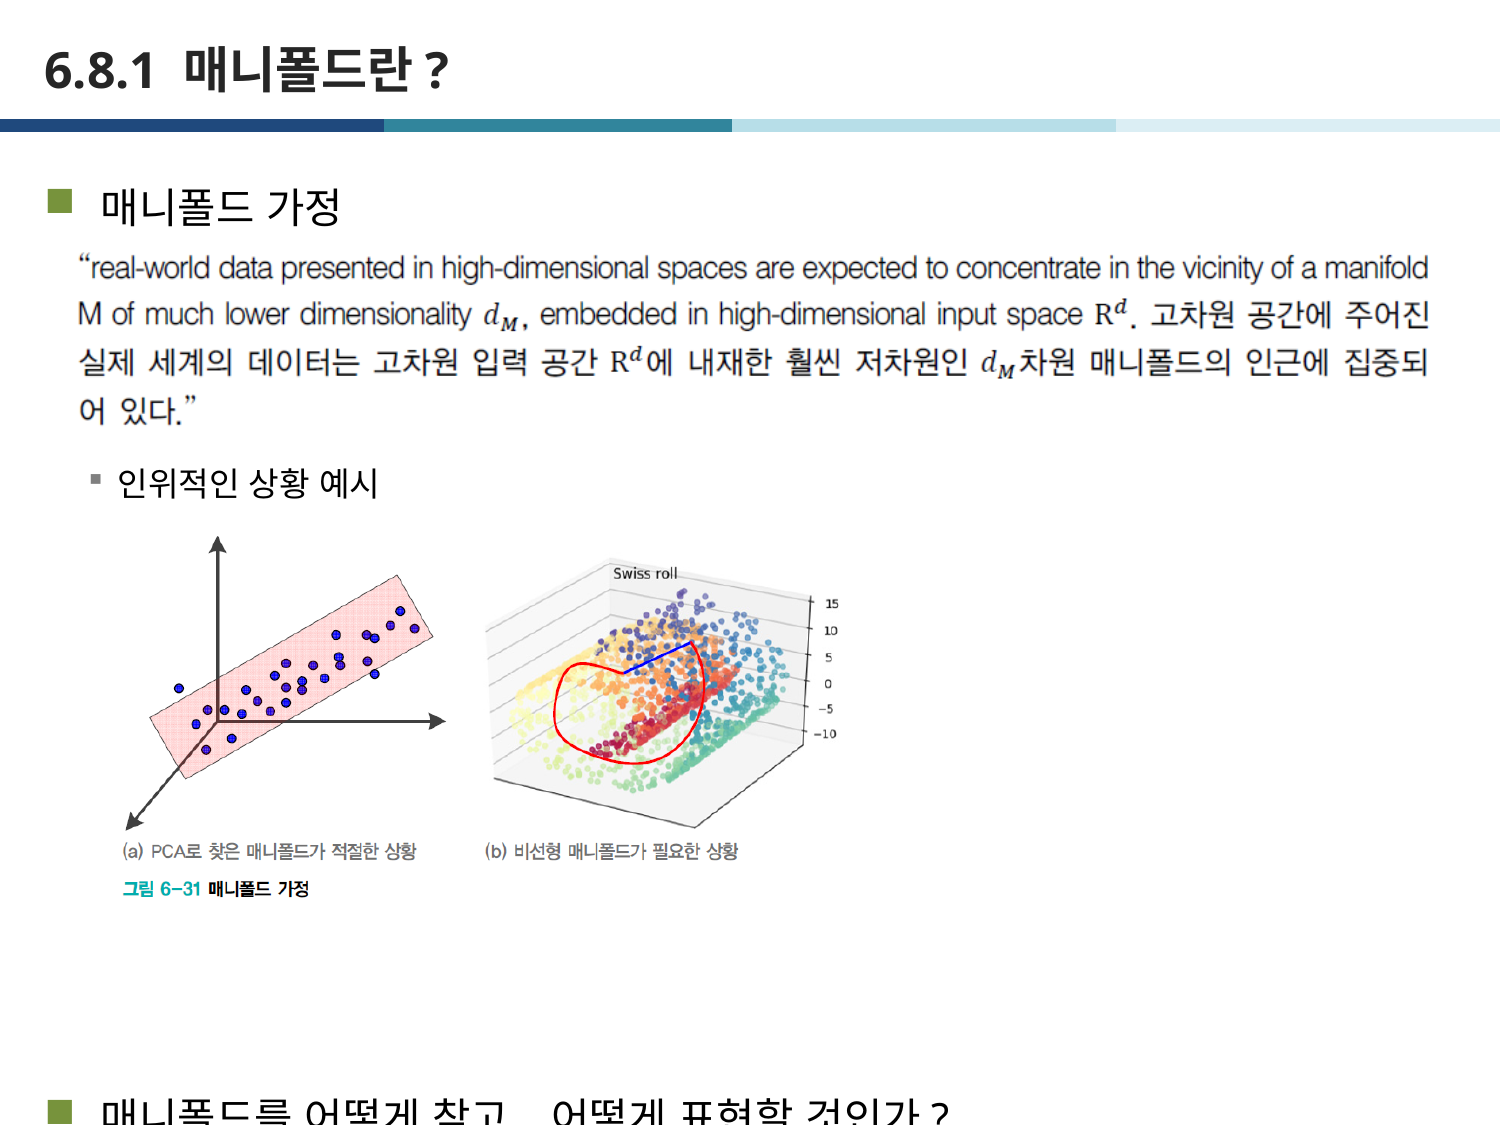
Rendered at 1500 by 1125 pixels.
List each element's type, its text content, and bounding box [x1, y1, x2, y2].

title 6.8.1 매니폴드란? [29, 23, 1270, 114]
list 매니폴드 가정 인위적인 상황 예시 매니폴드를 어떻게 찾고, 어떻게 표현할 것인가? [29, 148, 1459, 1083]
picture [111, 530, 845, 902]
picture [64, 243, 1432, 433]
